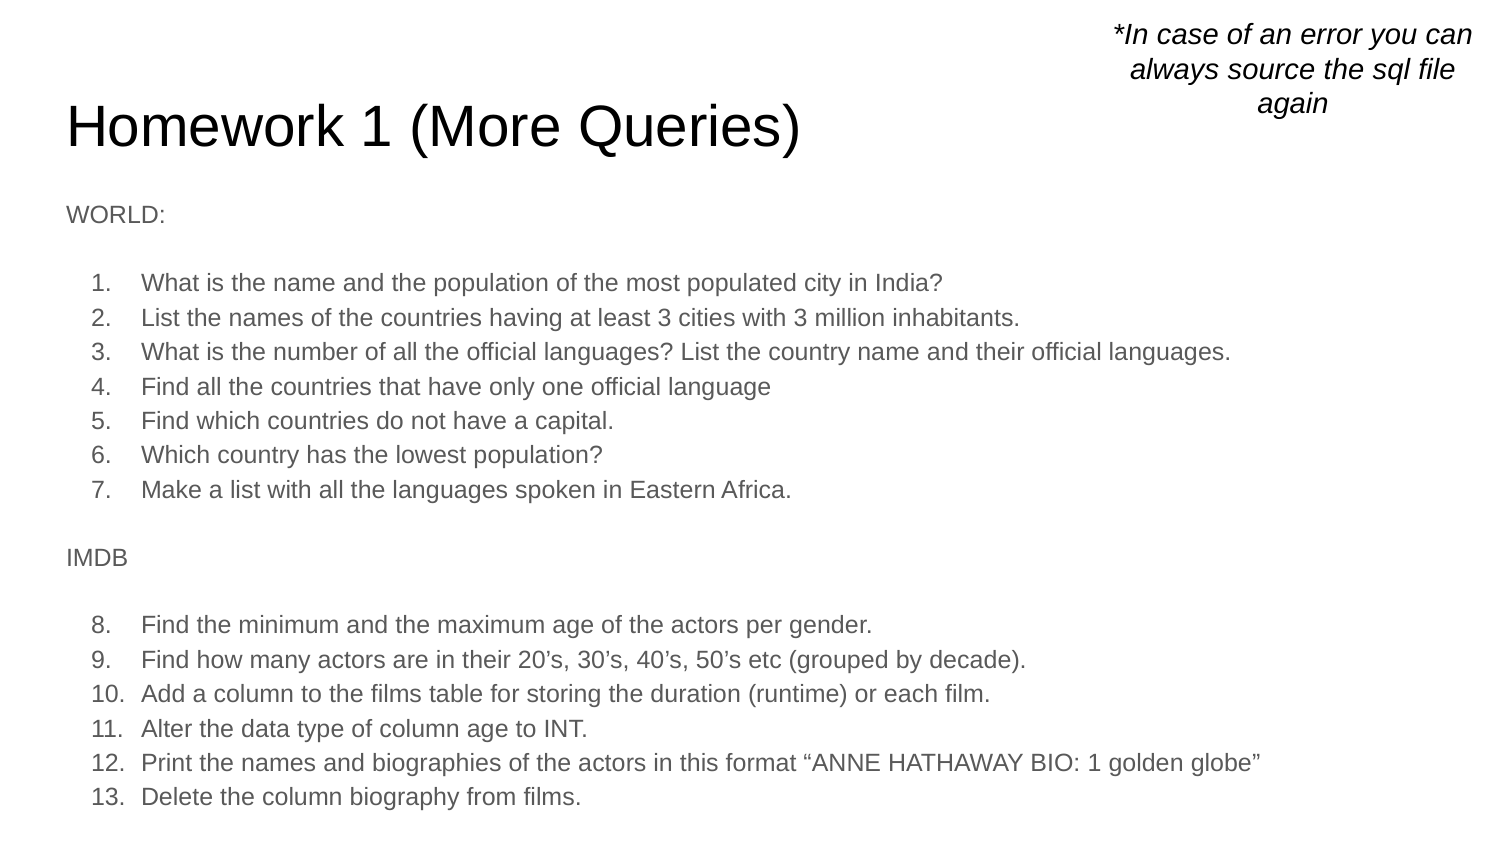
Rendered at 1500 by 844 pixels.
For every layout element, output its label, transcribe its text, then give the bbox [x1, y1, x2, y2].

list WORLD: What is the name and the population of the most populated city in India? List the names of the countries having at least 3 cities with 3 million inhabitants. What is the number of all the official languages? List the country name and their official languages. Find all the countries that have only one official language Find which countries do not have a capital. Which country has the lowest population? Make a list with all the languages spoken in Eastern Africa. IMDB Find the minimum and the maximum age of the actors per gender. Find how many actors are in their 20’s, 30’s, 40’s, 50’s etc (grouped by decade). Add a column to the films table for storing the duration (runtime) or each film. Alter the data type of column age to INT. Print the names and biographies of the actors in this format “ANNE HATHAWAY BIO: 1 golden globe” Delete the column biography from films. [51, 179, 1449, 740]
text_box *In case of an error you can always source the sql file again [1086, 0, 1500, 108]
title Homework 1 (More Queries) [51, 72, 1449, 167]
